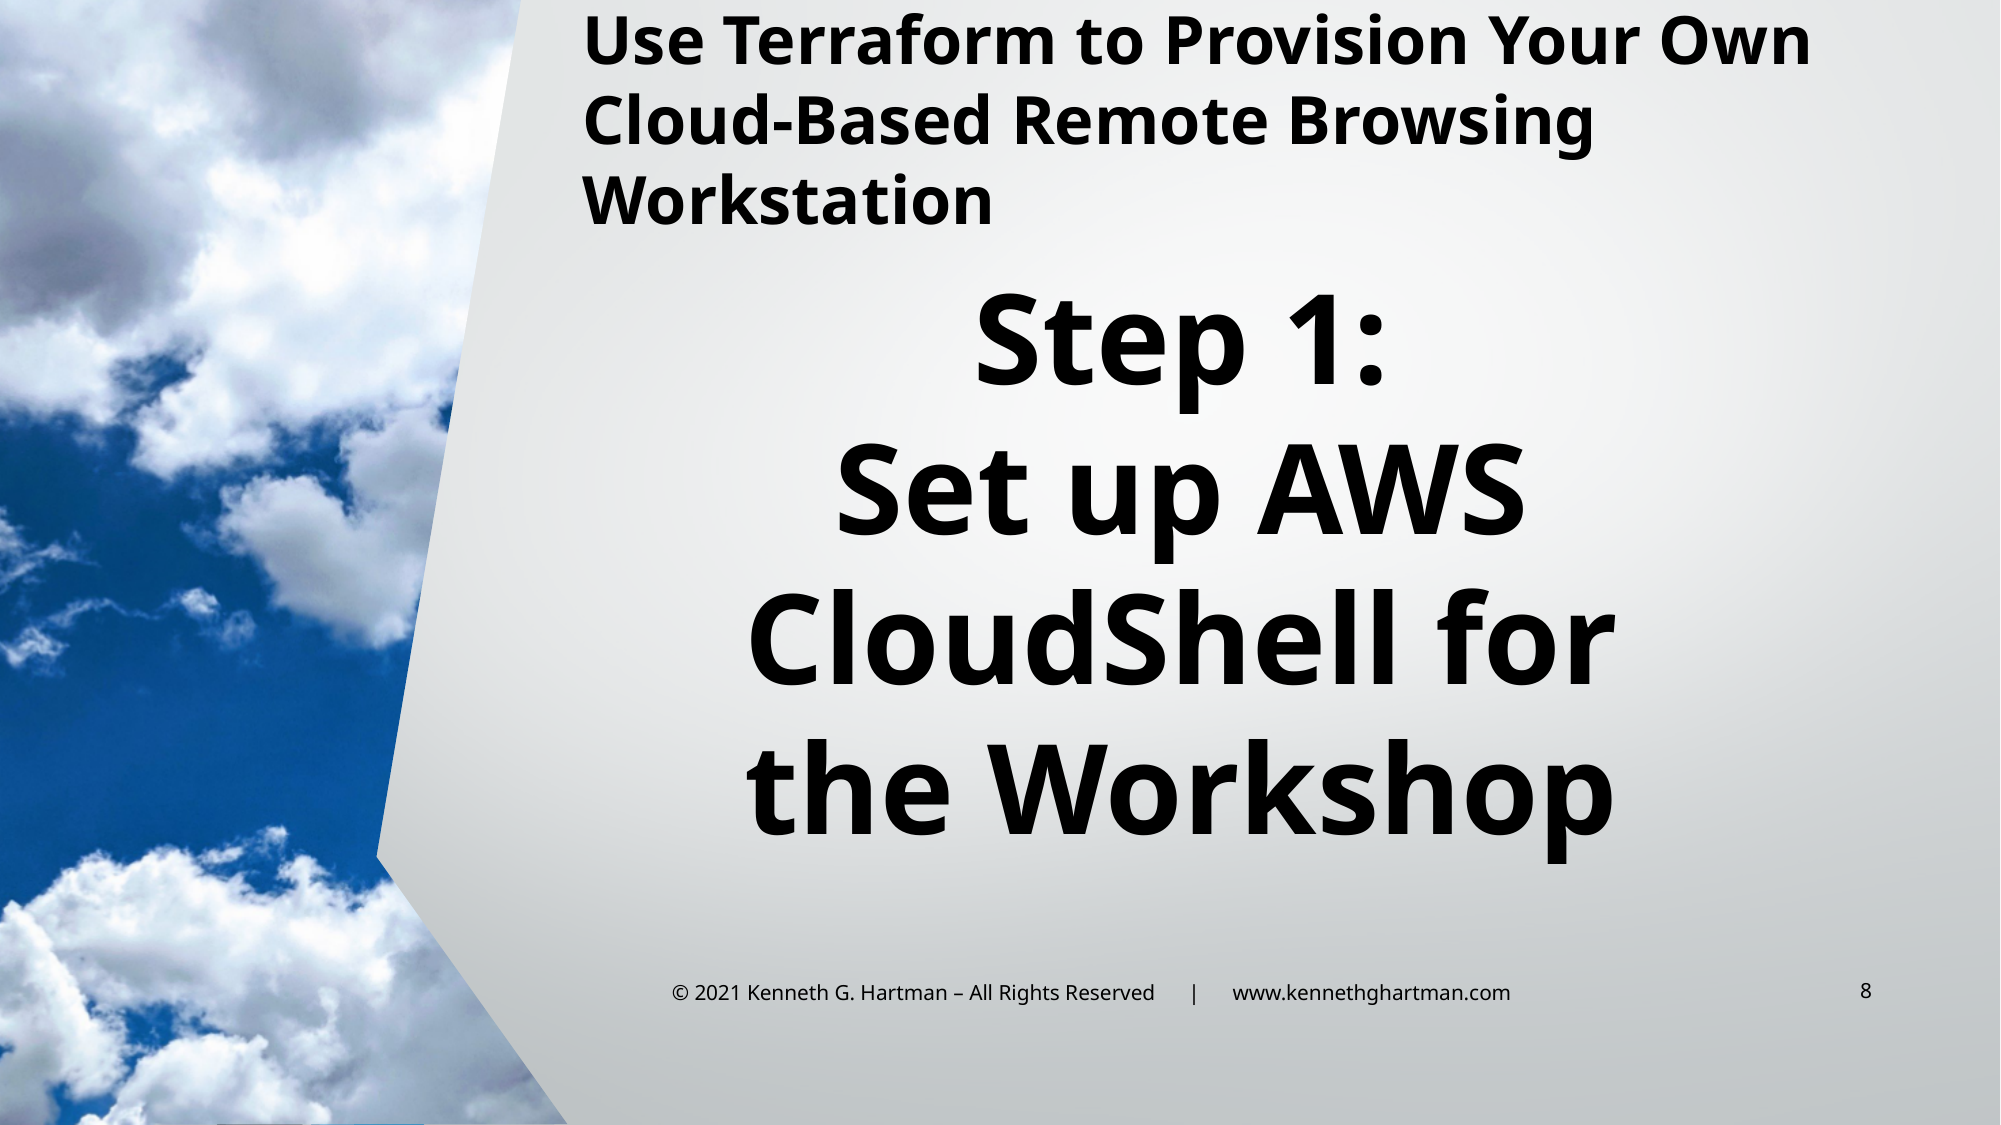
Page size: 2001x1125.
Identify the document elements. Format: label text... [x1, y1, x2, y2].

text_box Step 1: Set up AWS CloudShell for the Workshop [642, 251, 1722, 867]
slide_number 8 [1819, 962, 1887, 1023]
text_box Use Terraform to Provision Your Own Cloud-Based Remote Browsing Workstation [568, 27, 1909, 210]
footer © 2021 Kenneth G. Hartman – All Rights Reserved | www.kennethghartman.com [656, 962, 1819, 1023]
picture [0, 0, 568, 1125]
